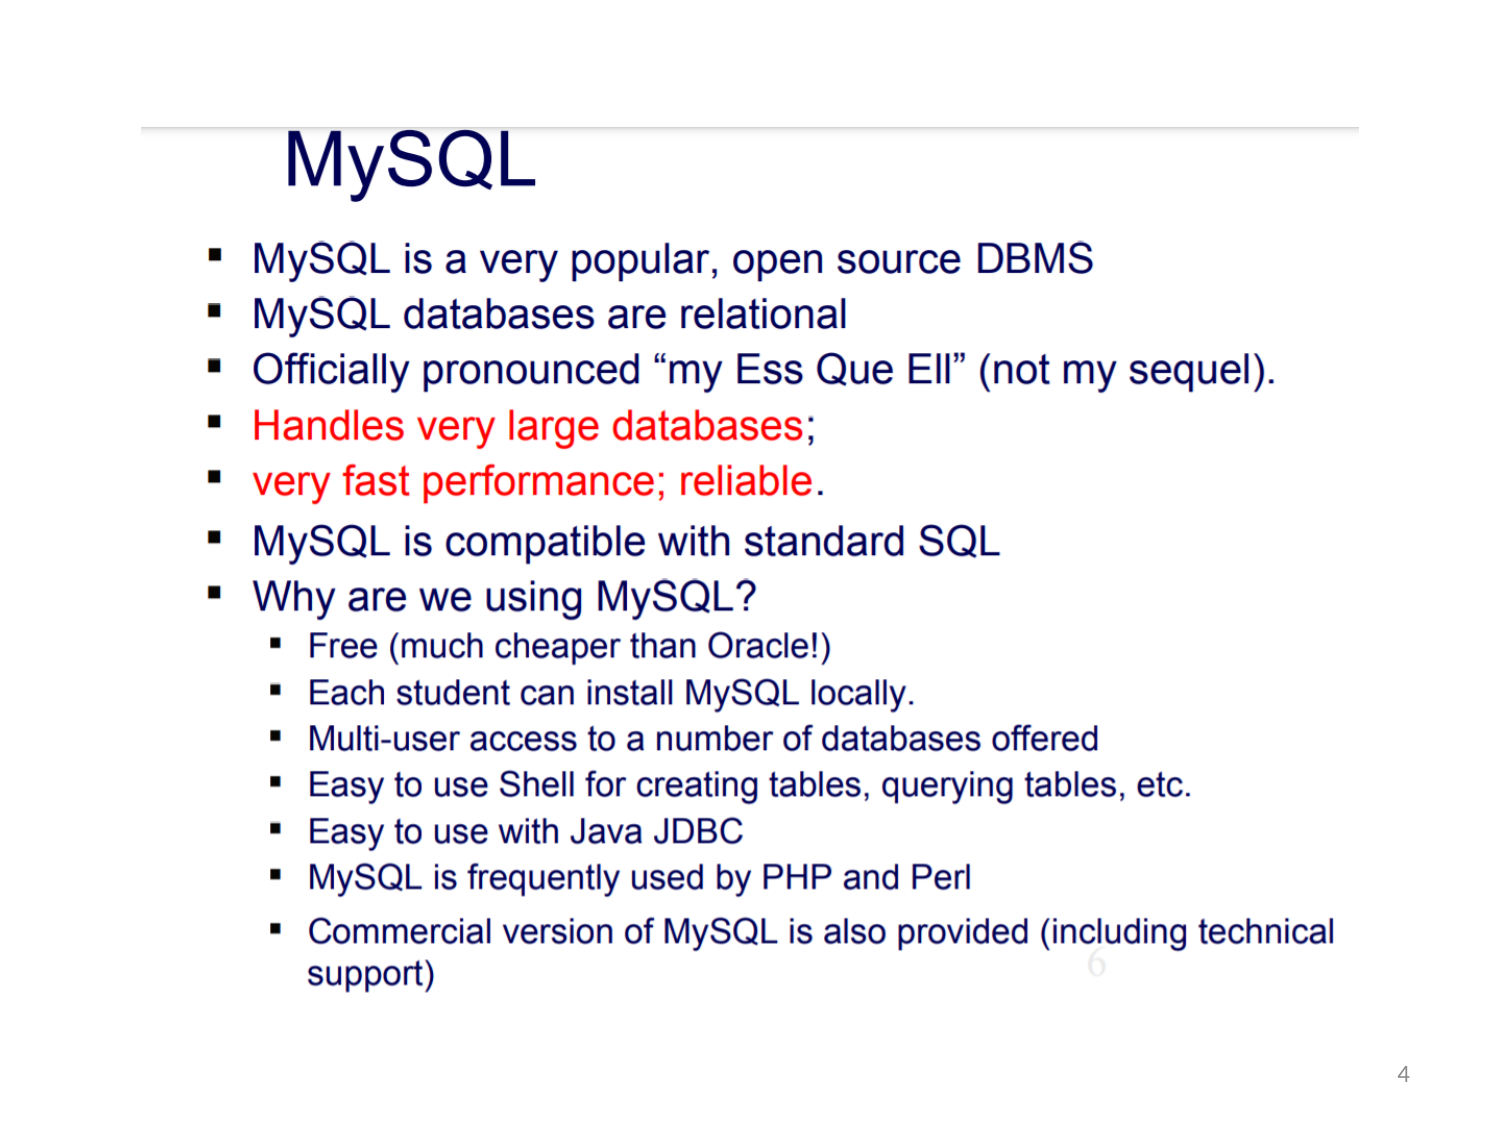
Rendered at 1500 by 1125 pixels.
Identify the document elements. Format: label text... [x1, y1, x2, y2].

picture [141, 126, 1359, 999]
slide_number 4 [1074, 1042, 1425, 1103]
